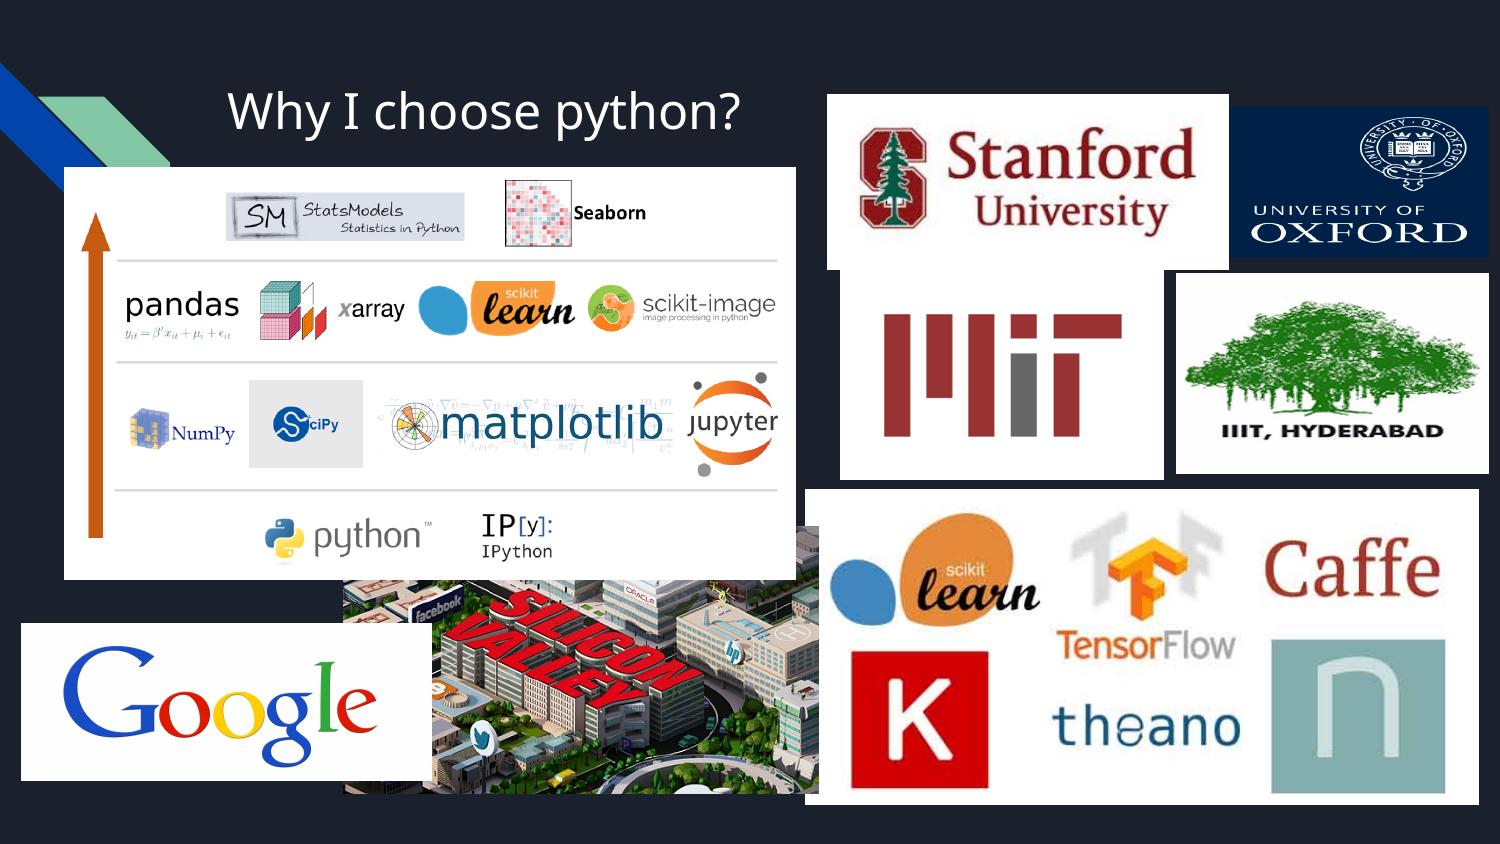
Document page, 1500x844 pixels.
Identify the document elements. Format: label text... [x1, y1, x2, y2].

picture [21, 167, 1479, 806]
picture [1176, 273, 1490, 474]
title Why I choose python? [212, 64, 1368, 215]
picture [827, 94, 1490, 480]
